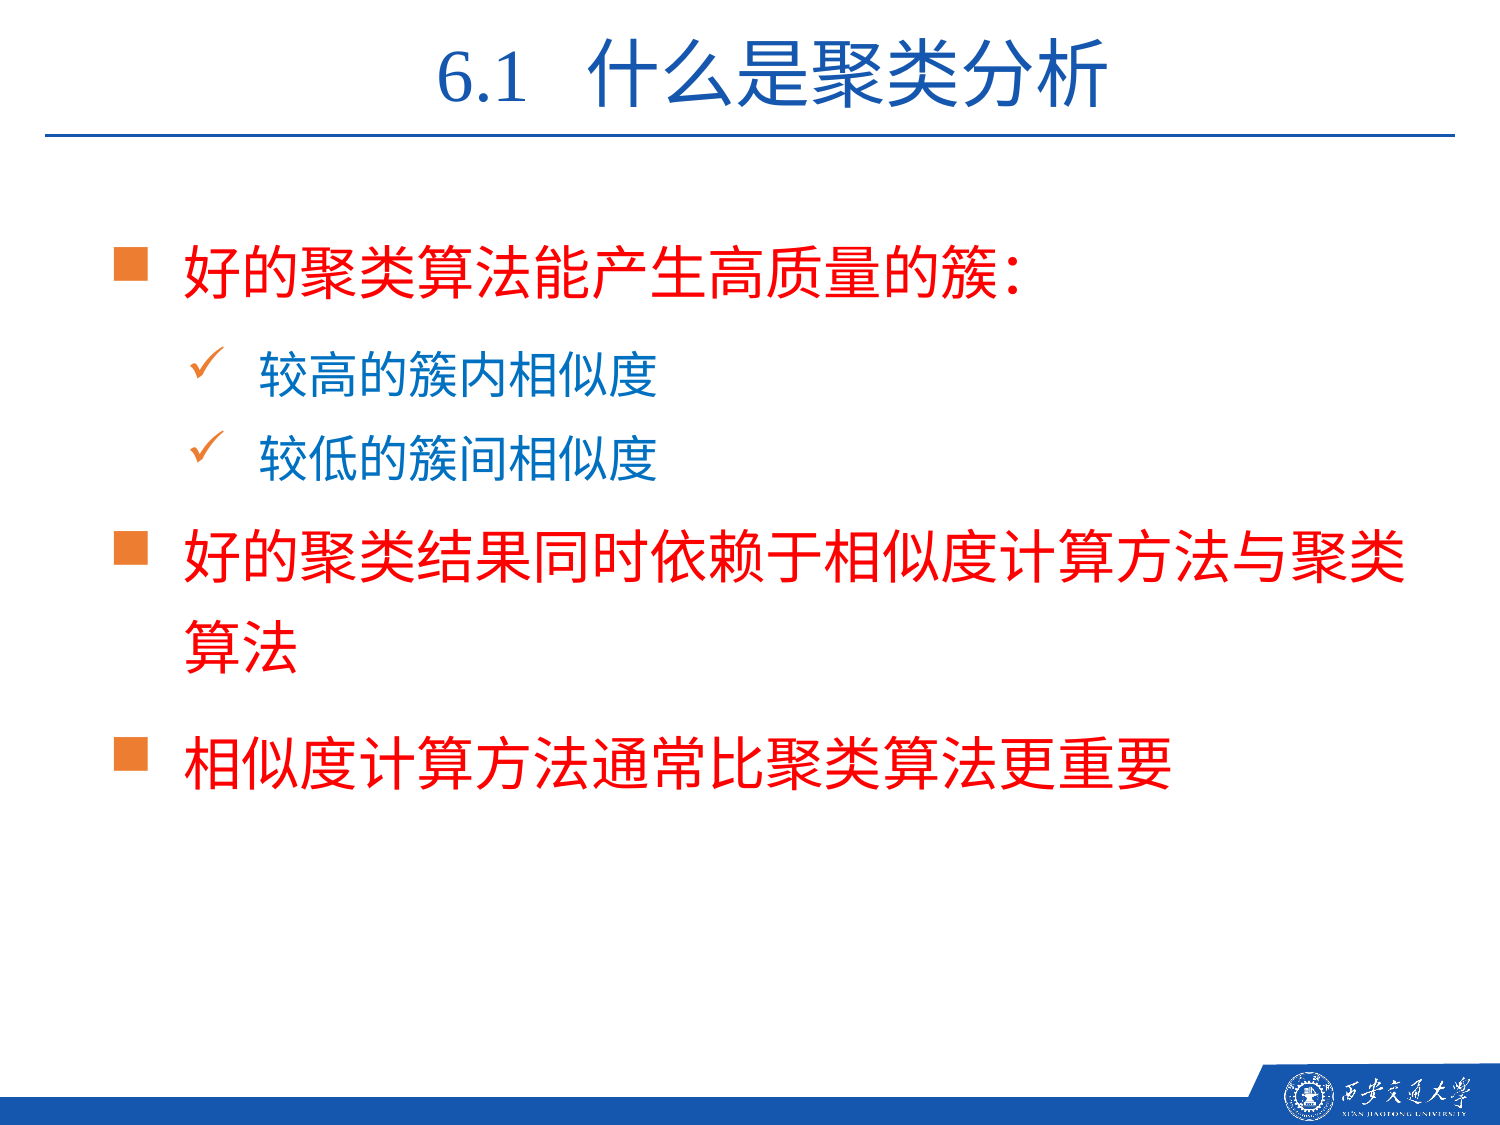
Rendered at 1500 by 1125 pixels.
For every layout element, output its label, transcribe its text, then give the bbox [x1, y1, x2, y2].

text_box 好的聚类算法能产生高质量的簇： 较高的簇内相似度 较低的簇间相似度 好的聚类结果同时依赖于相似度计算方法与聚类算法 相似度计算方法通常比聚类算法更重要 [94, 208, 1453, 917]
text_box 6.1 什么是聚类分析 [76, 19, 1471, 124]
